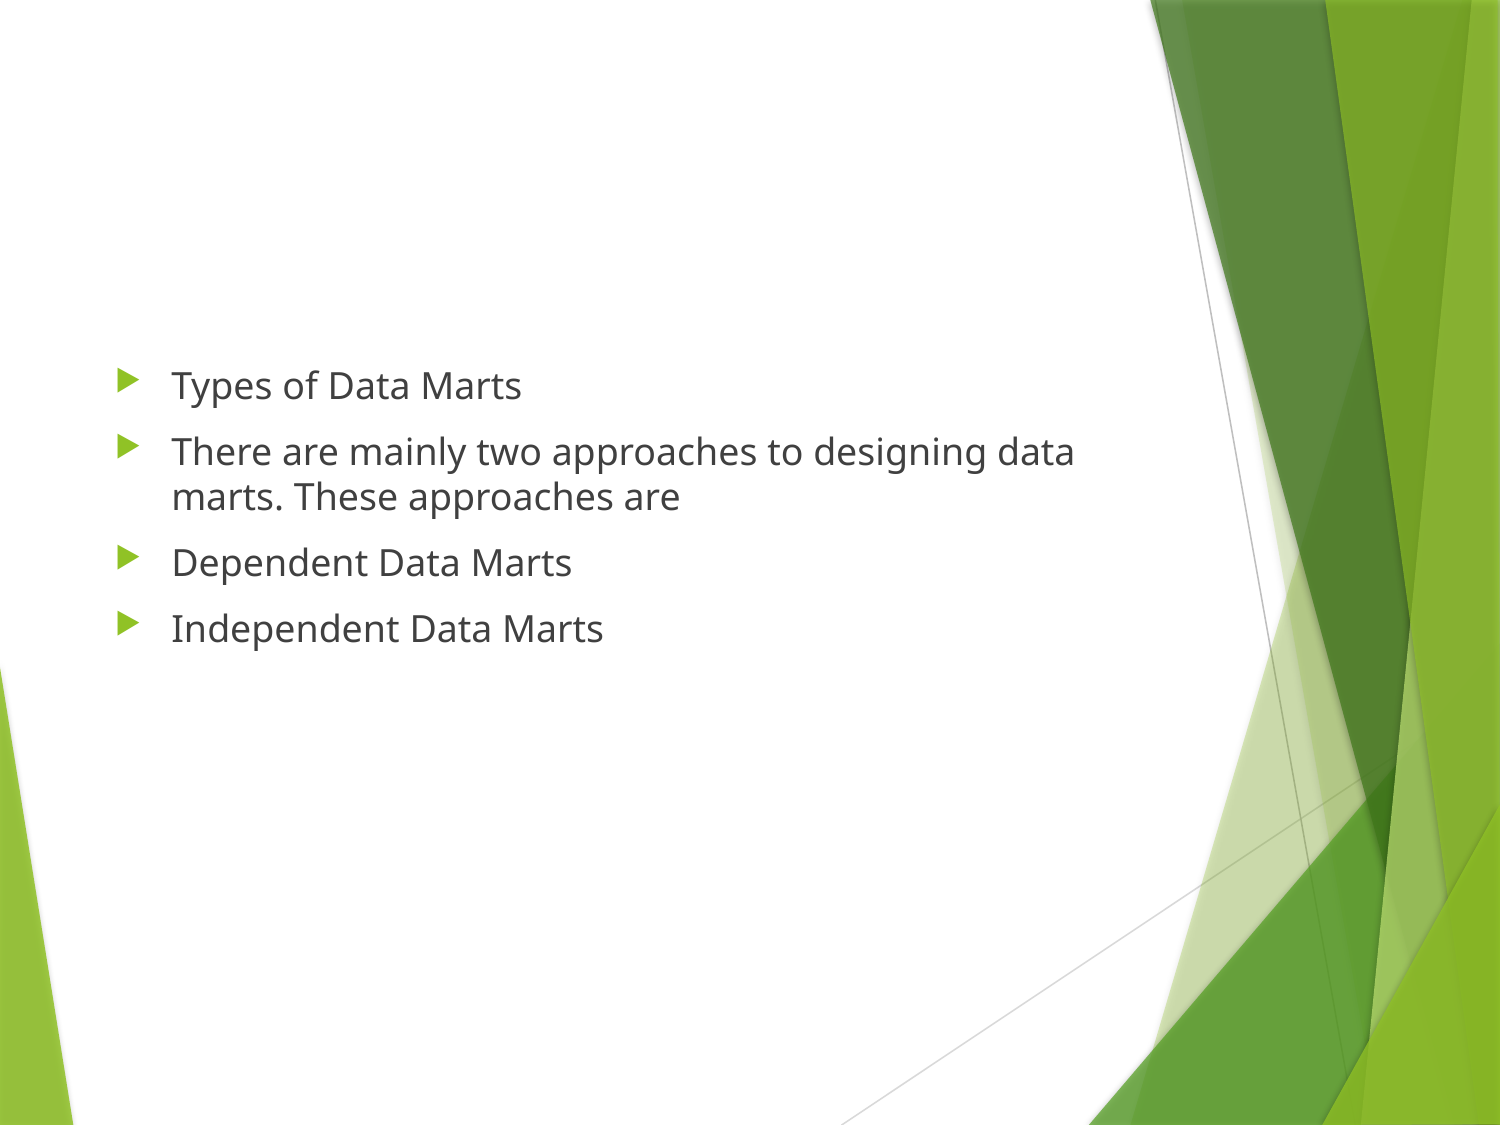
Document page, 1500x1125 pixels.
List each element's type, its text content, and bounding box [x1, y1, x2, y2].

list Types of Data Marts There are mainly two approaches to designing data marts. These approaches are Dependent Data Marts Independent Data Marts [99, 354, 1142, 992]
